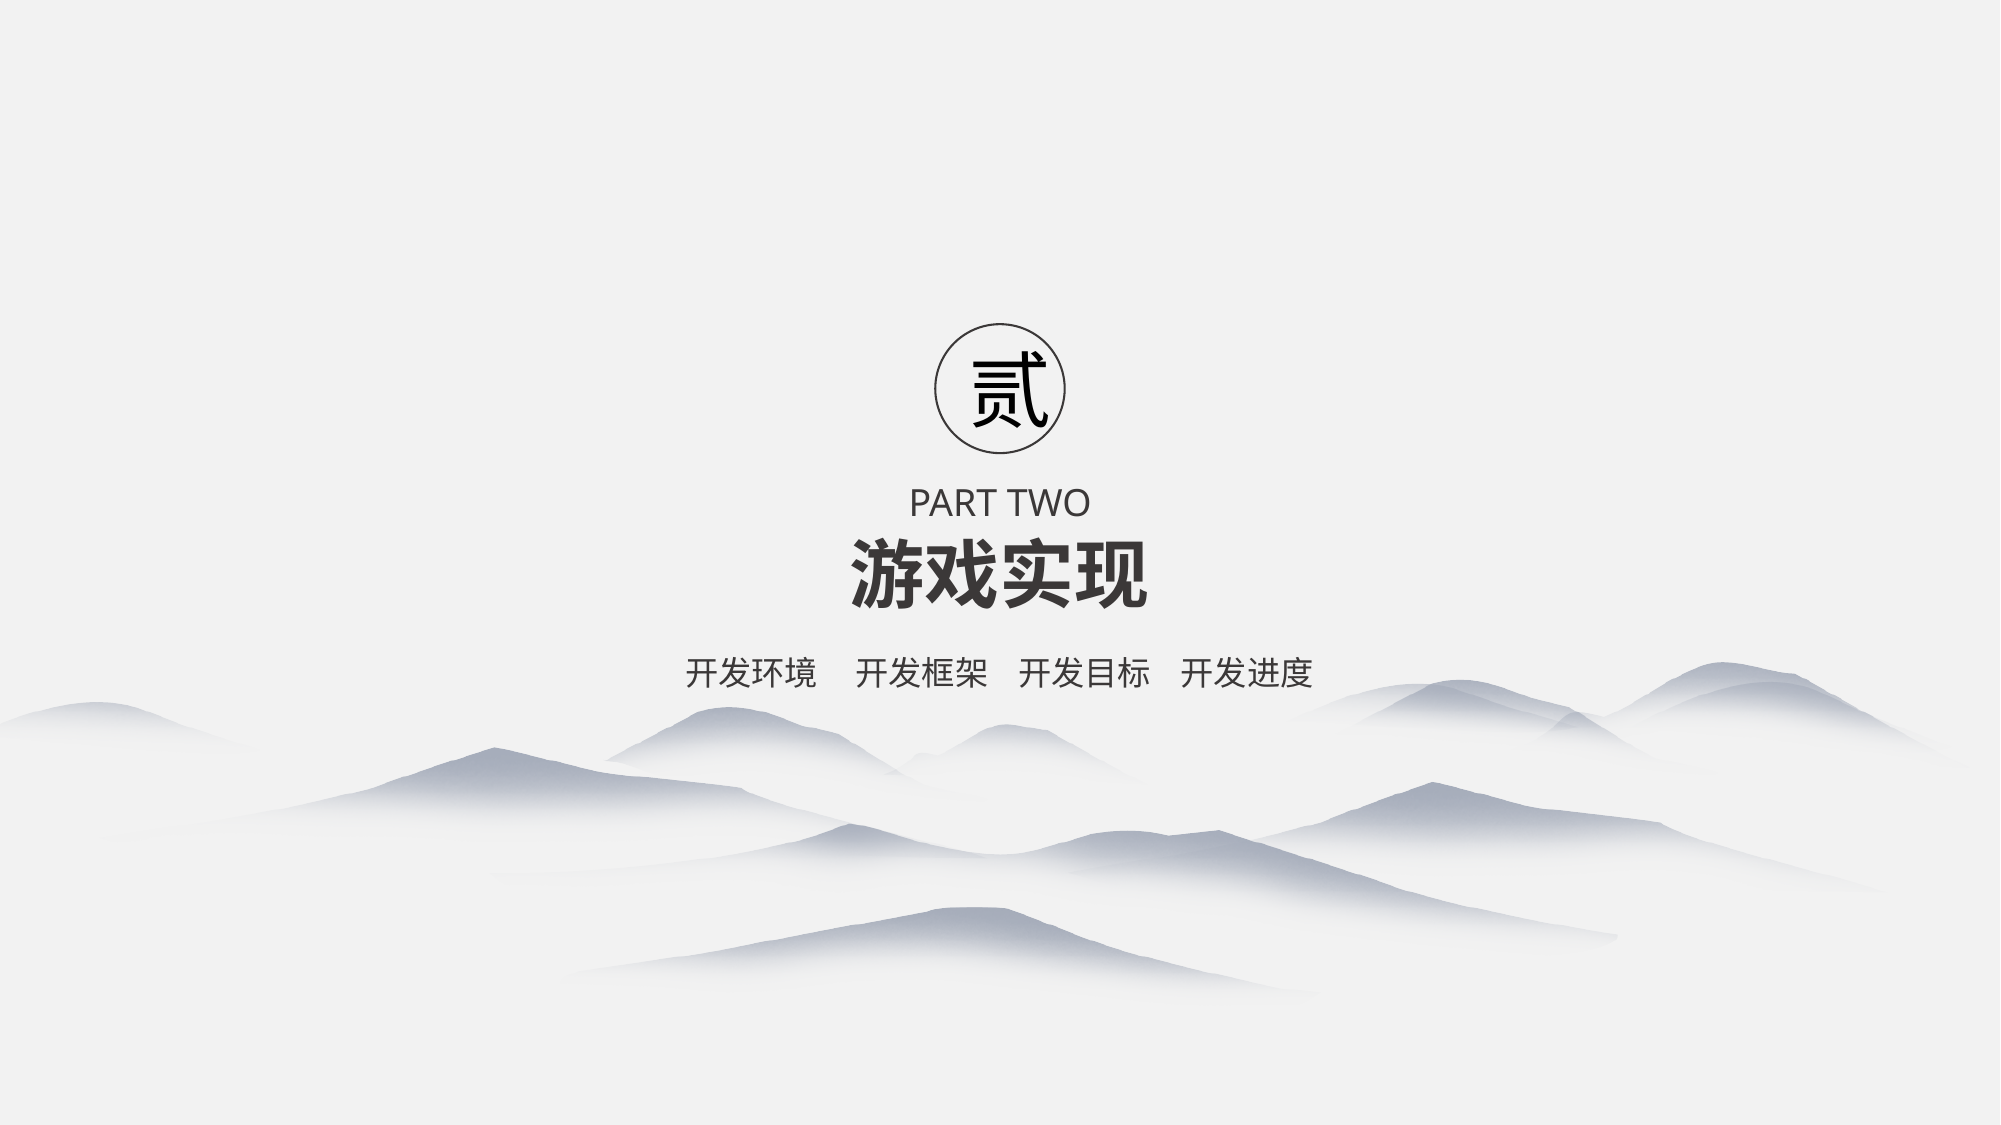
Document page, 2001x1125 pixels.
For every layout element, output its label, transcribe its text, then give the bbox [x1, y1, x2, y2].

picture [0, 662, 1970, 1006]
text_box PART TWO [893, 471, 1107, 532]
text_box 游戏实现 [662, 520, 1338, 625]
text_box 开发环境 开发框架 开发目标 开发进度 [601, 625, 1398, 662]
text_box 贰 [934, 323, 1066, 455]
